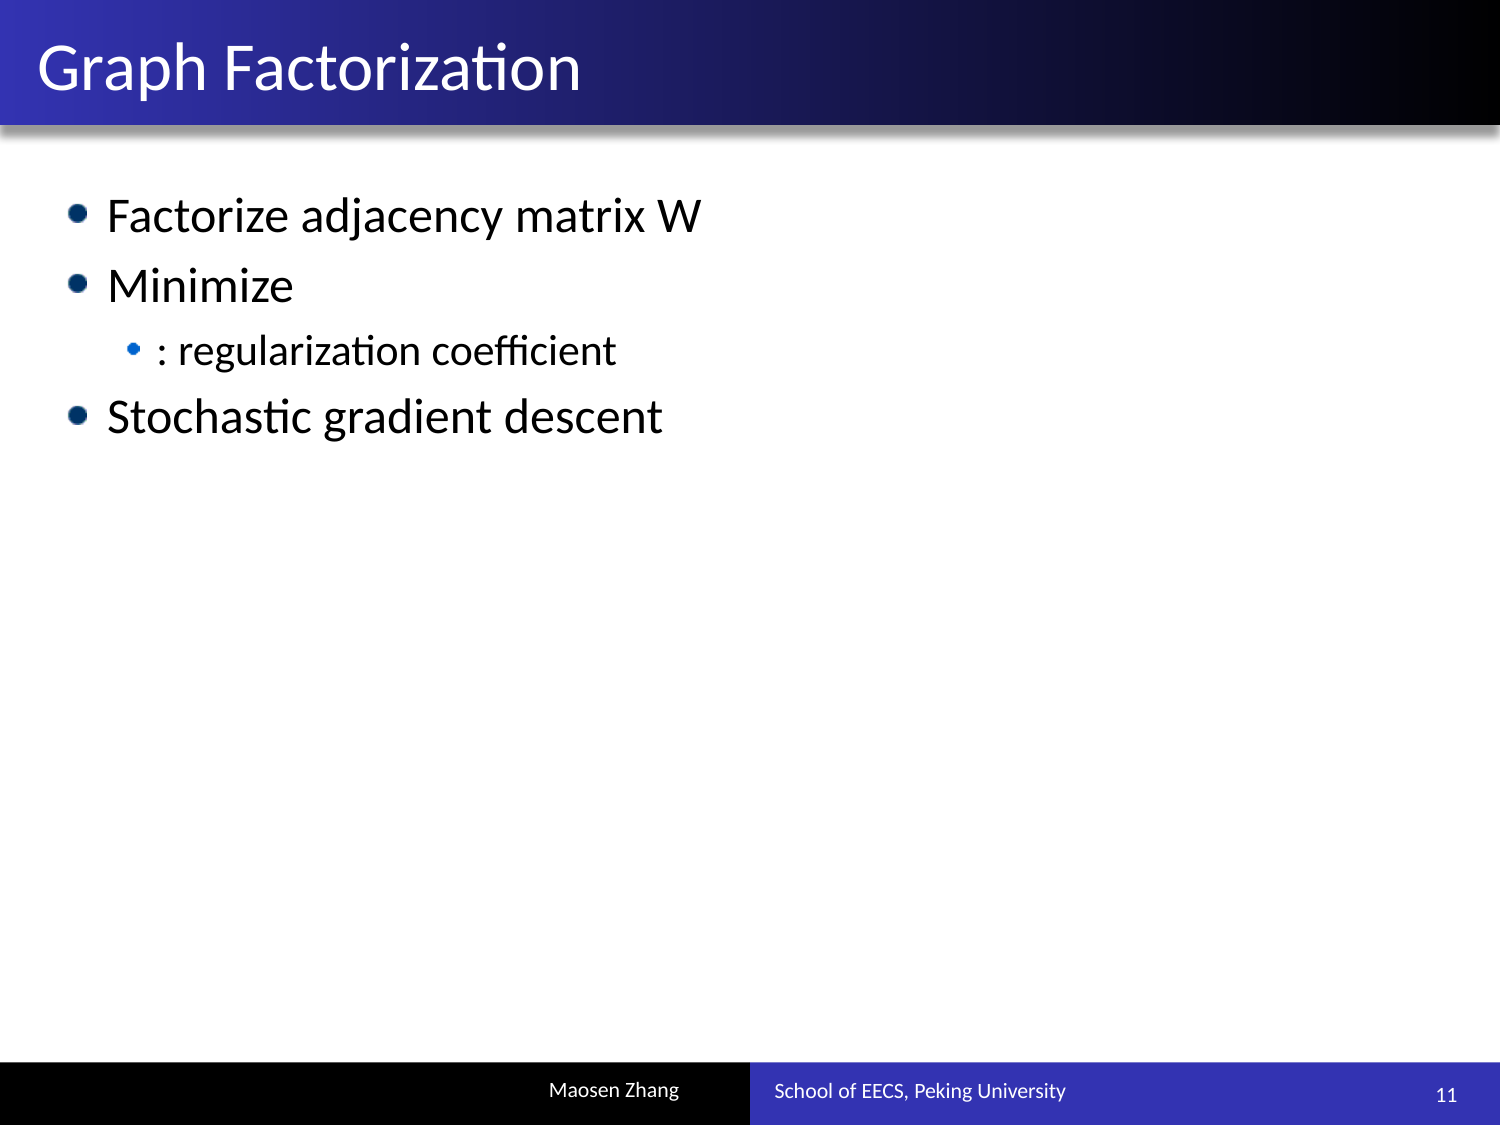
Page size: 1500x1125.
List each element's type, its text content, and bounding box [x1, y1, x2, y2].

picture [121, 338, 140, 357]
picture [65, 271, 87, 293]
picture [65, 403, 87, 425]
picture [65, 201, 87, 223]
title Graph Factorization [0, 0, 1463, 126]
